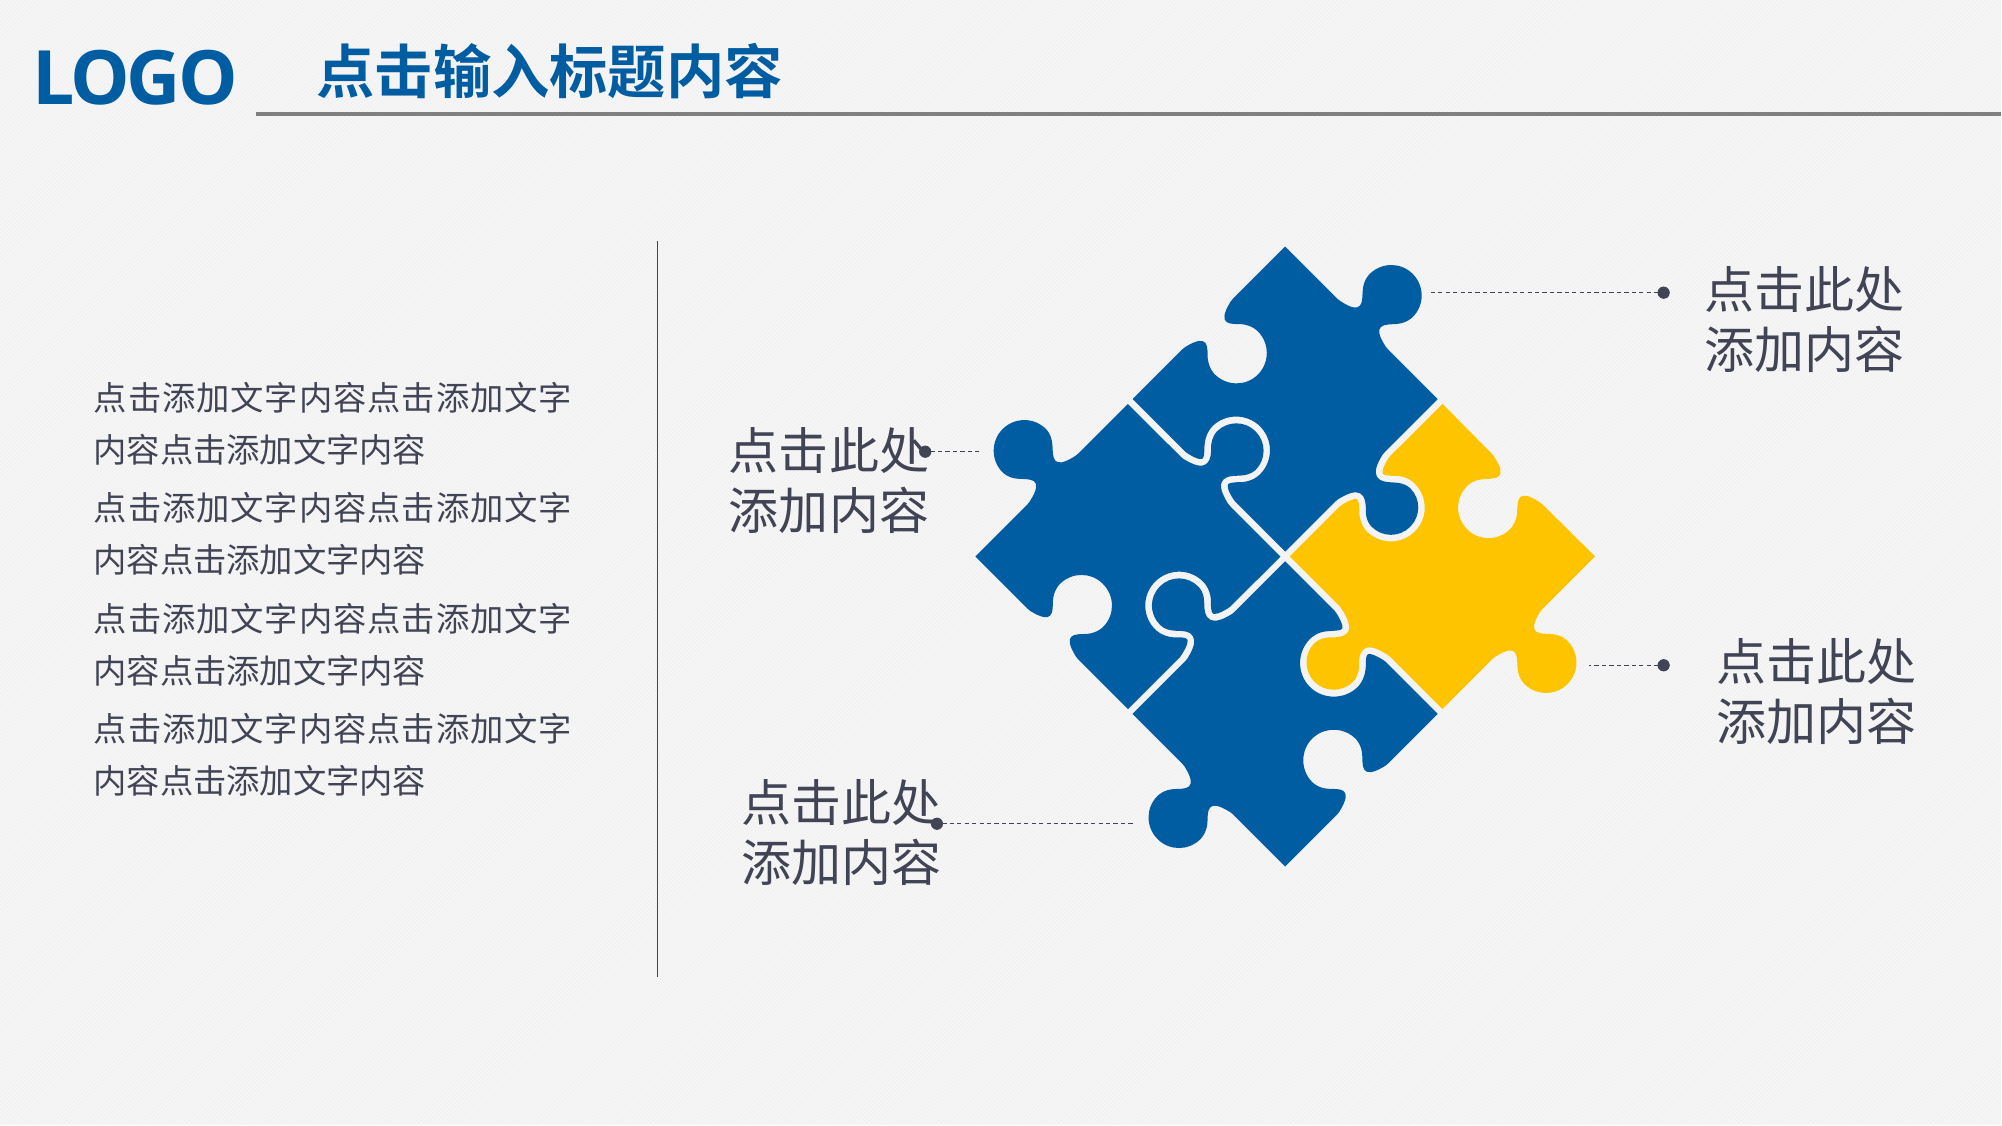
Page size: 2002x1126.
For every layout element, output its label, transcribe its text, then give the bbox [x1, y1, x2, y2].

text_box [1130, 244, 1440, 554]
text_box 点击此处 添加内容 [726, 763, 957, 899]
text_box 点击输入标题内容 [279, 27, 820, 113]
text_box 点击此处 添加内容 [714, 411, 944, 547]
text_box 点击此处 添加内容 [1701, 622, 1931, 758]
text_box [1287, 401, 1598, 712]
text_box 点击添加文字内容点击添加文字内容点击添加文字内容 点击添加文字内容点击添加文字内容点击添加文字内容 点击添加文字内容点击添加文字内容点击添加文字内容 点击添加文字内容点击添加文字内容点击添加文字内容 [79, 357, 588, 917]
text_box [973, 401, 1283, 712]
text_box 点击此处 添加内容 [1690, 250, 1920, 386]
text_box [1130, 559, 1440, 869]
